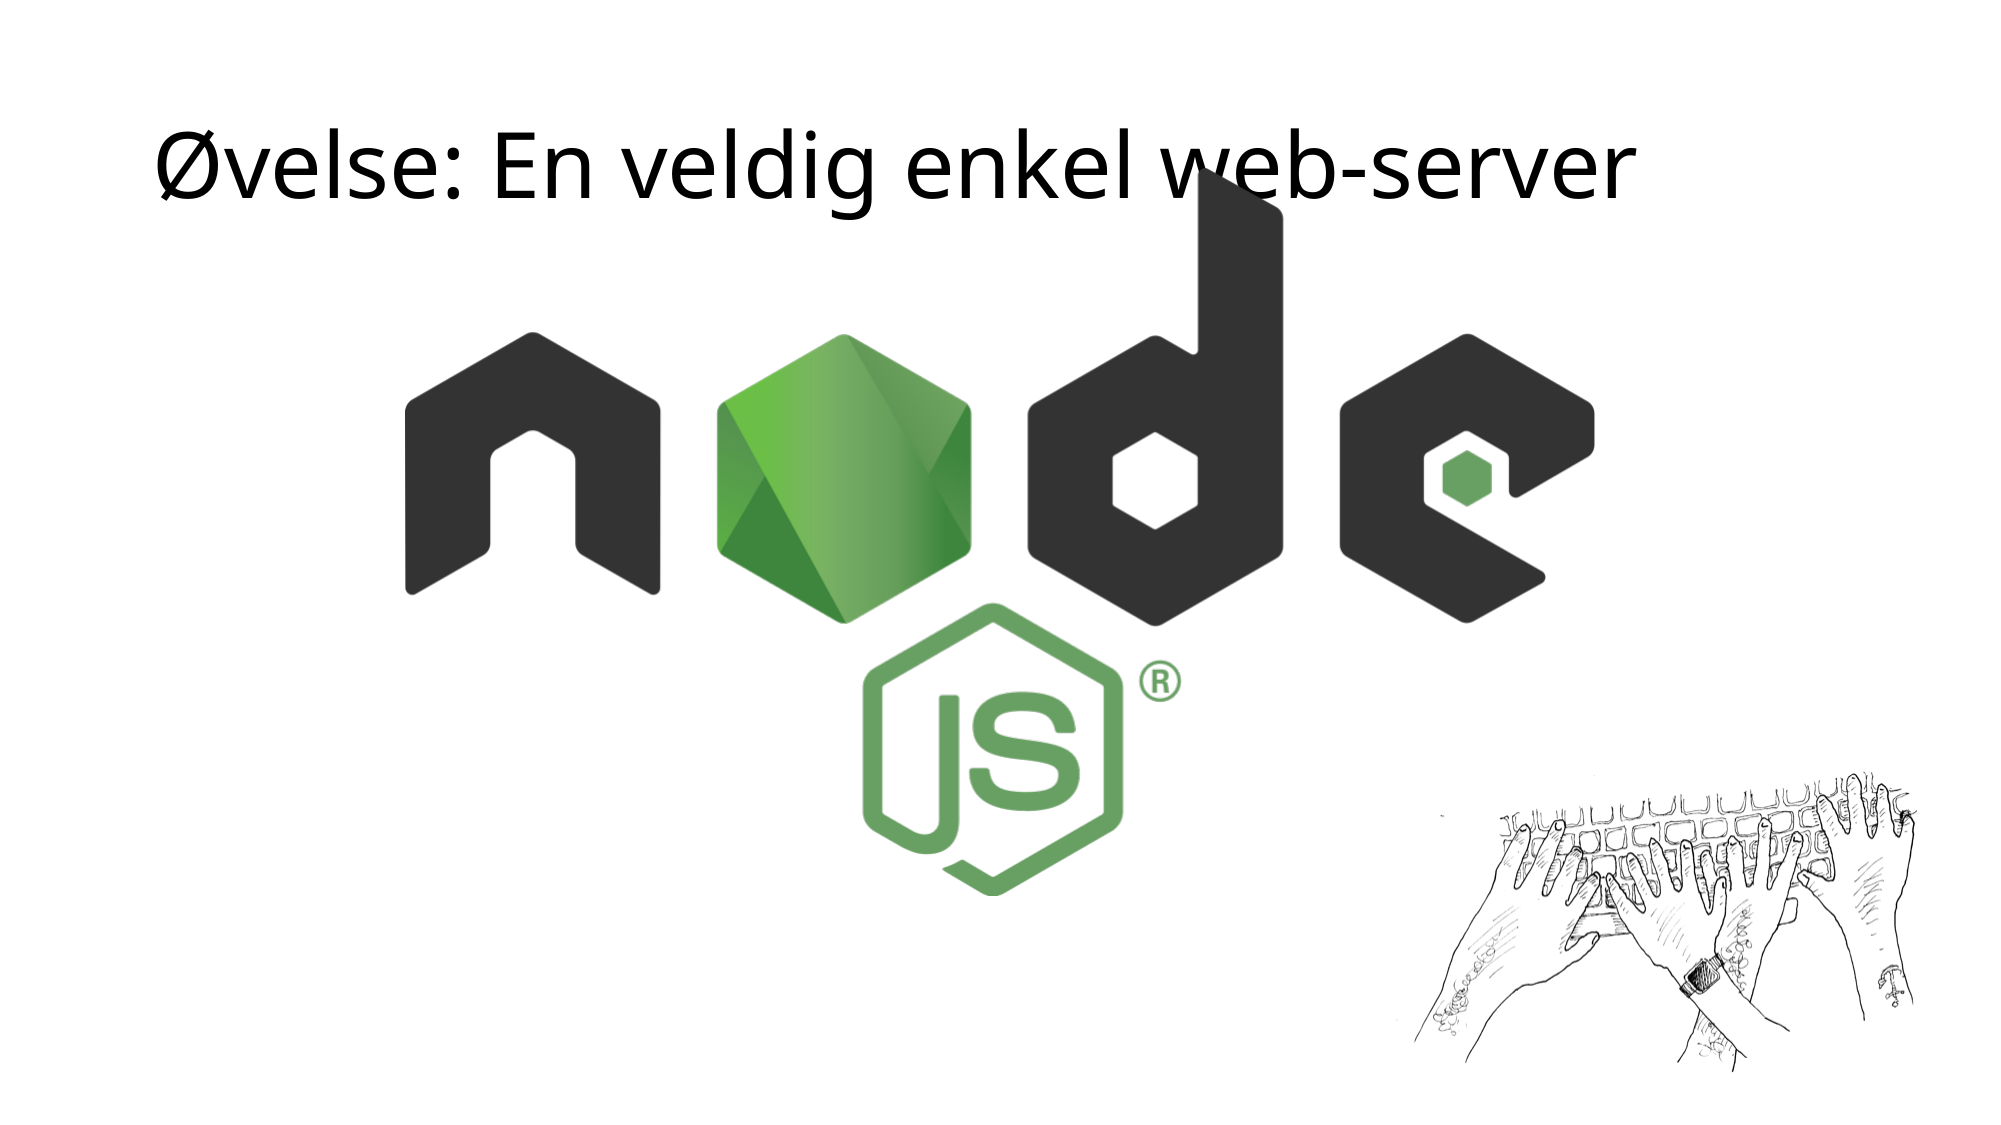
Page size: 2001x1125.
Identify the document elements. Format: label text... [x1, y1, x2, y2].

title Øvelse: En veldig enkel web-server [137, 59, 1863, 278]
picture [405, 168, 1979, 1103]
